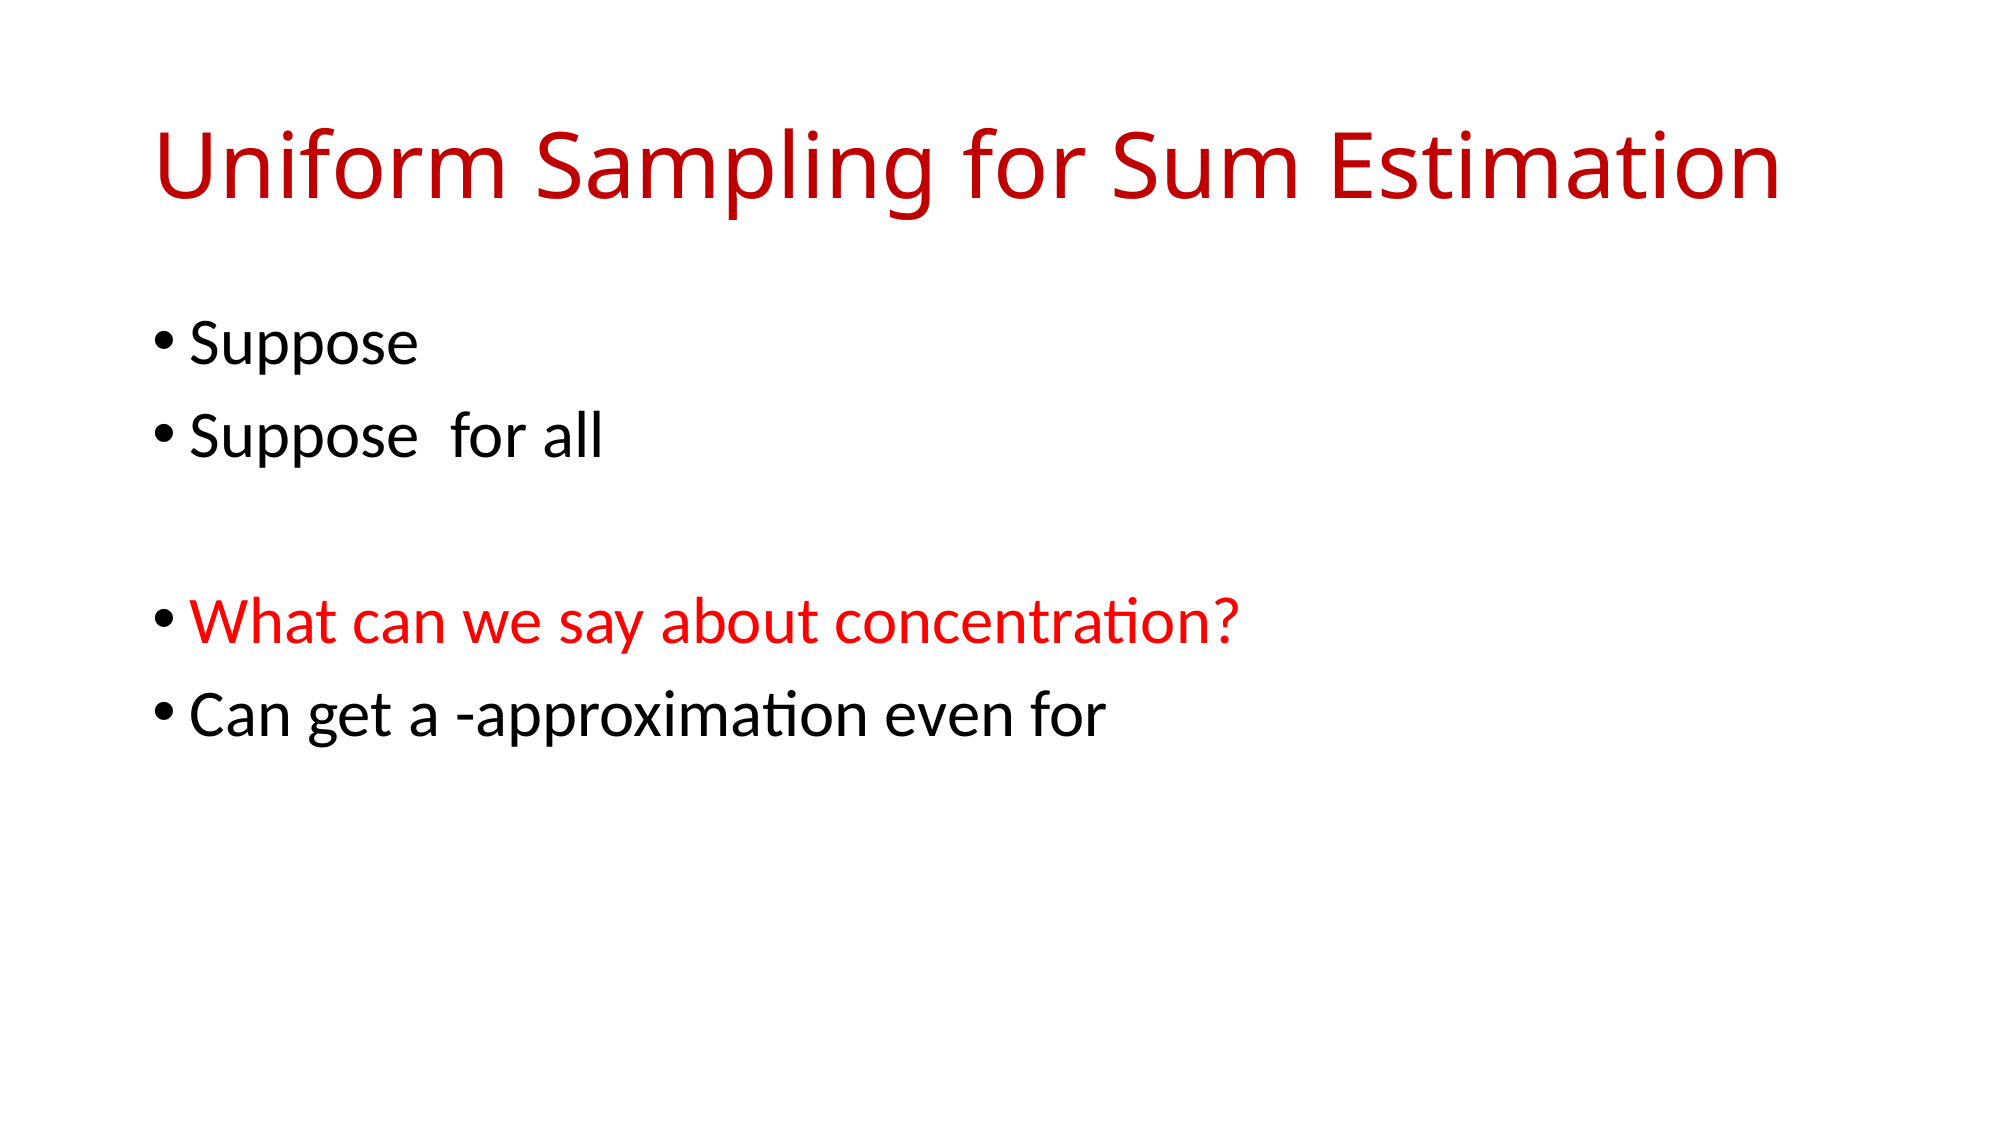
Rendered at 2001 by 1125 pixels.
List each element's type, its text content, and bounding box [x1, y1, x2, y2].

title Uniform Sampling for Sum Estimation [137, 59, 1863, 278]
